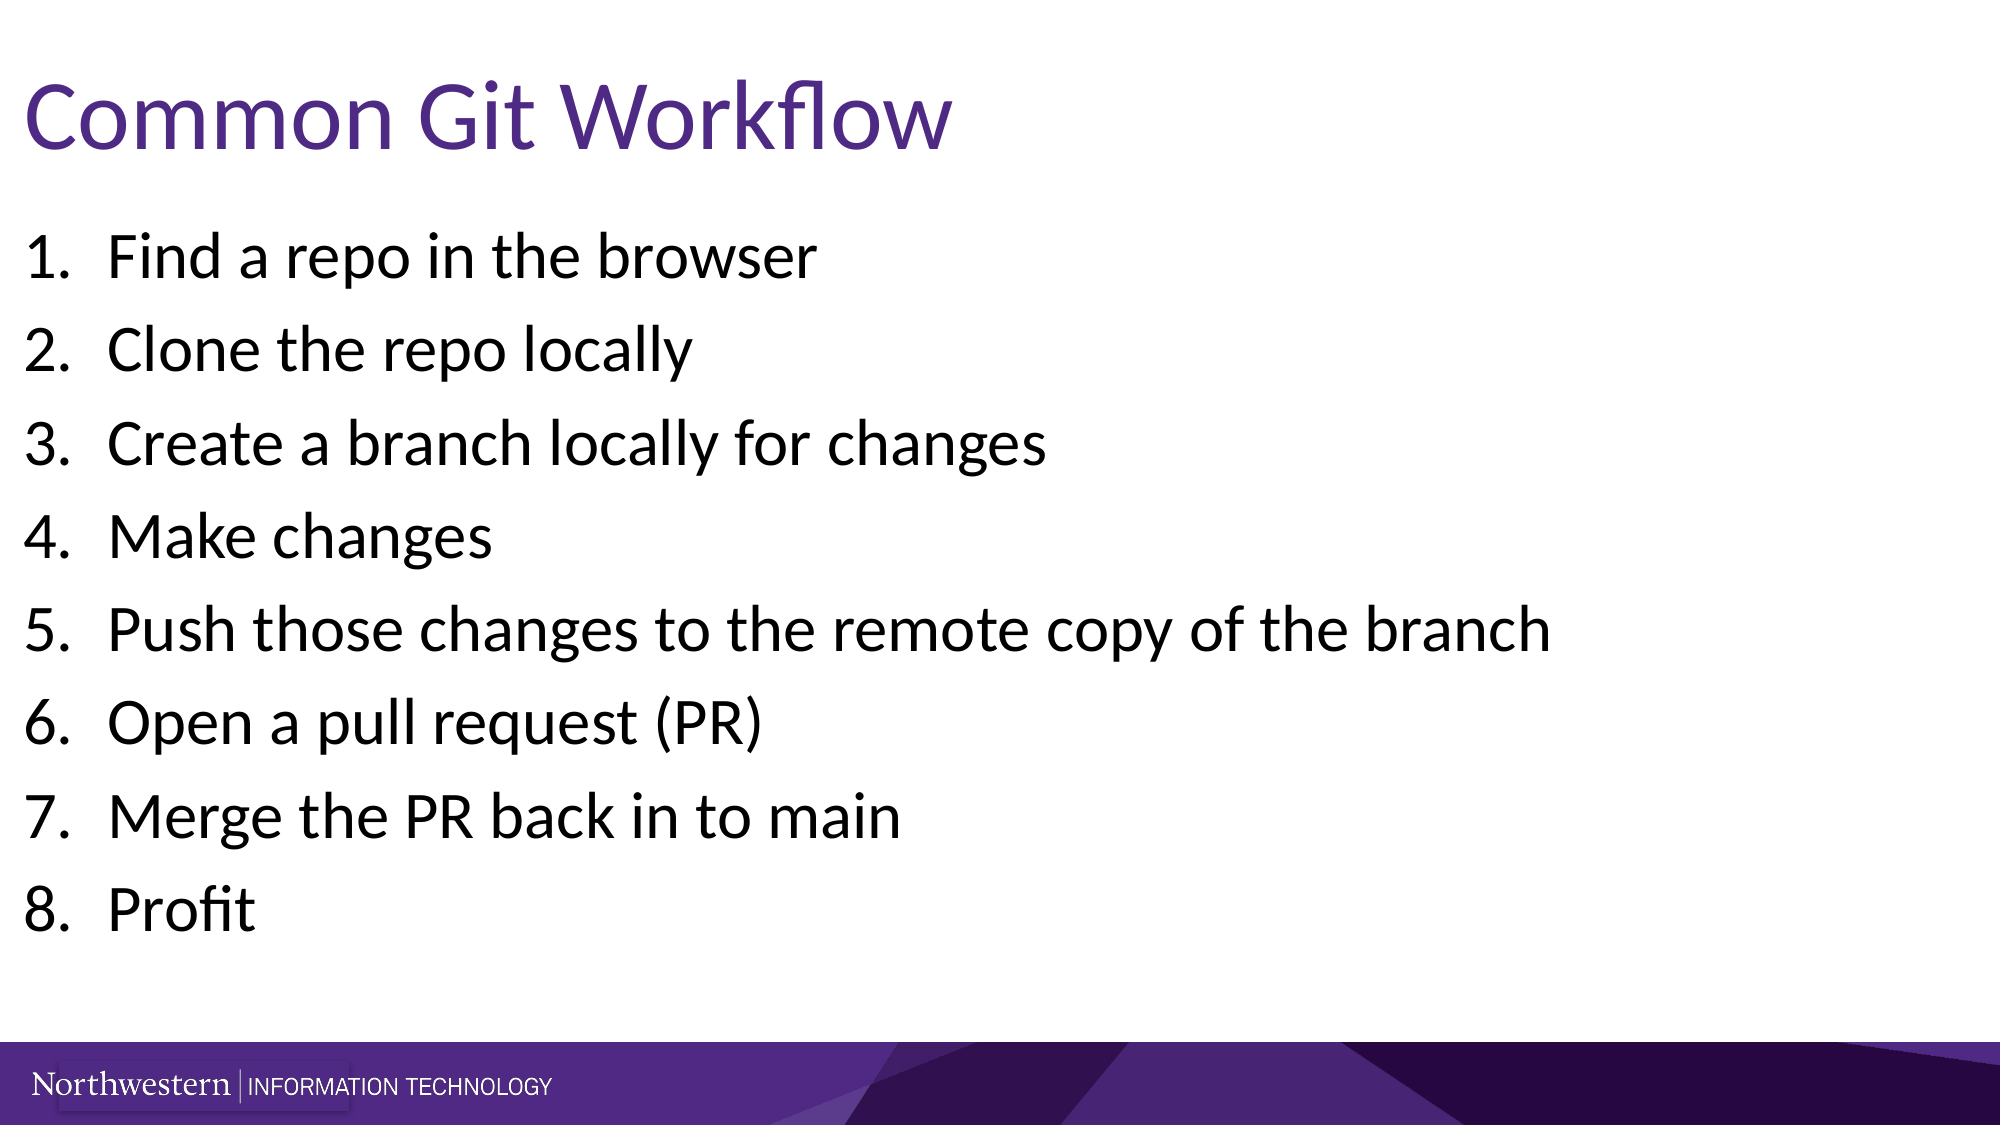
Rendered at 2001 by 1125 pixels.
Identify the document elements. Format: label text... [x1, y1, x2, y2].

title Common Git Workflow [9, 0, 1710, 201]
subtitle Find a repo in the browser Clone the repo locally Create a branch locally for changes Make changes Push those changes to the remote copy of the branch Open a pull request (PR) Merge the PR back in to main Profit [3, 201, 1963, 965]
picture [0, 0, 2000, 1125]
